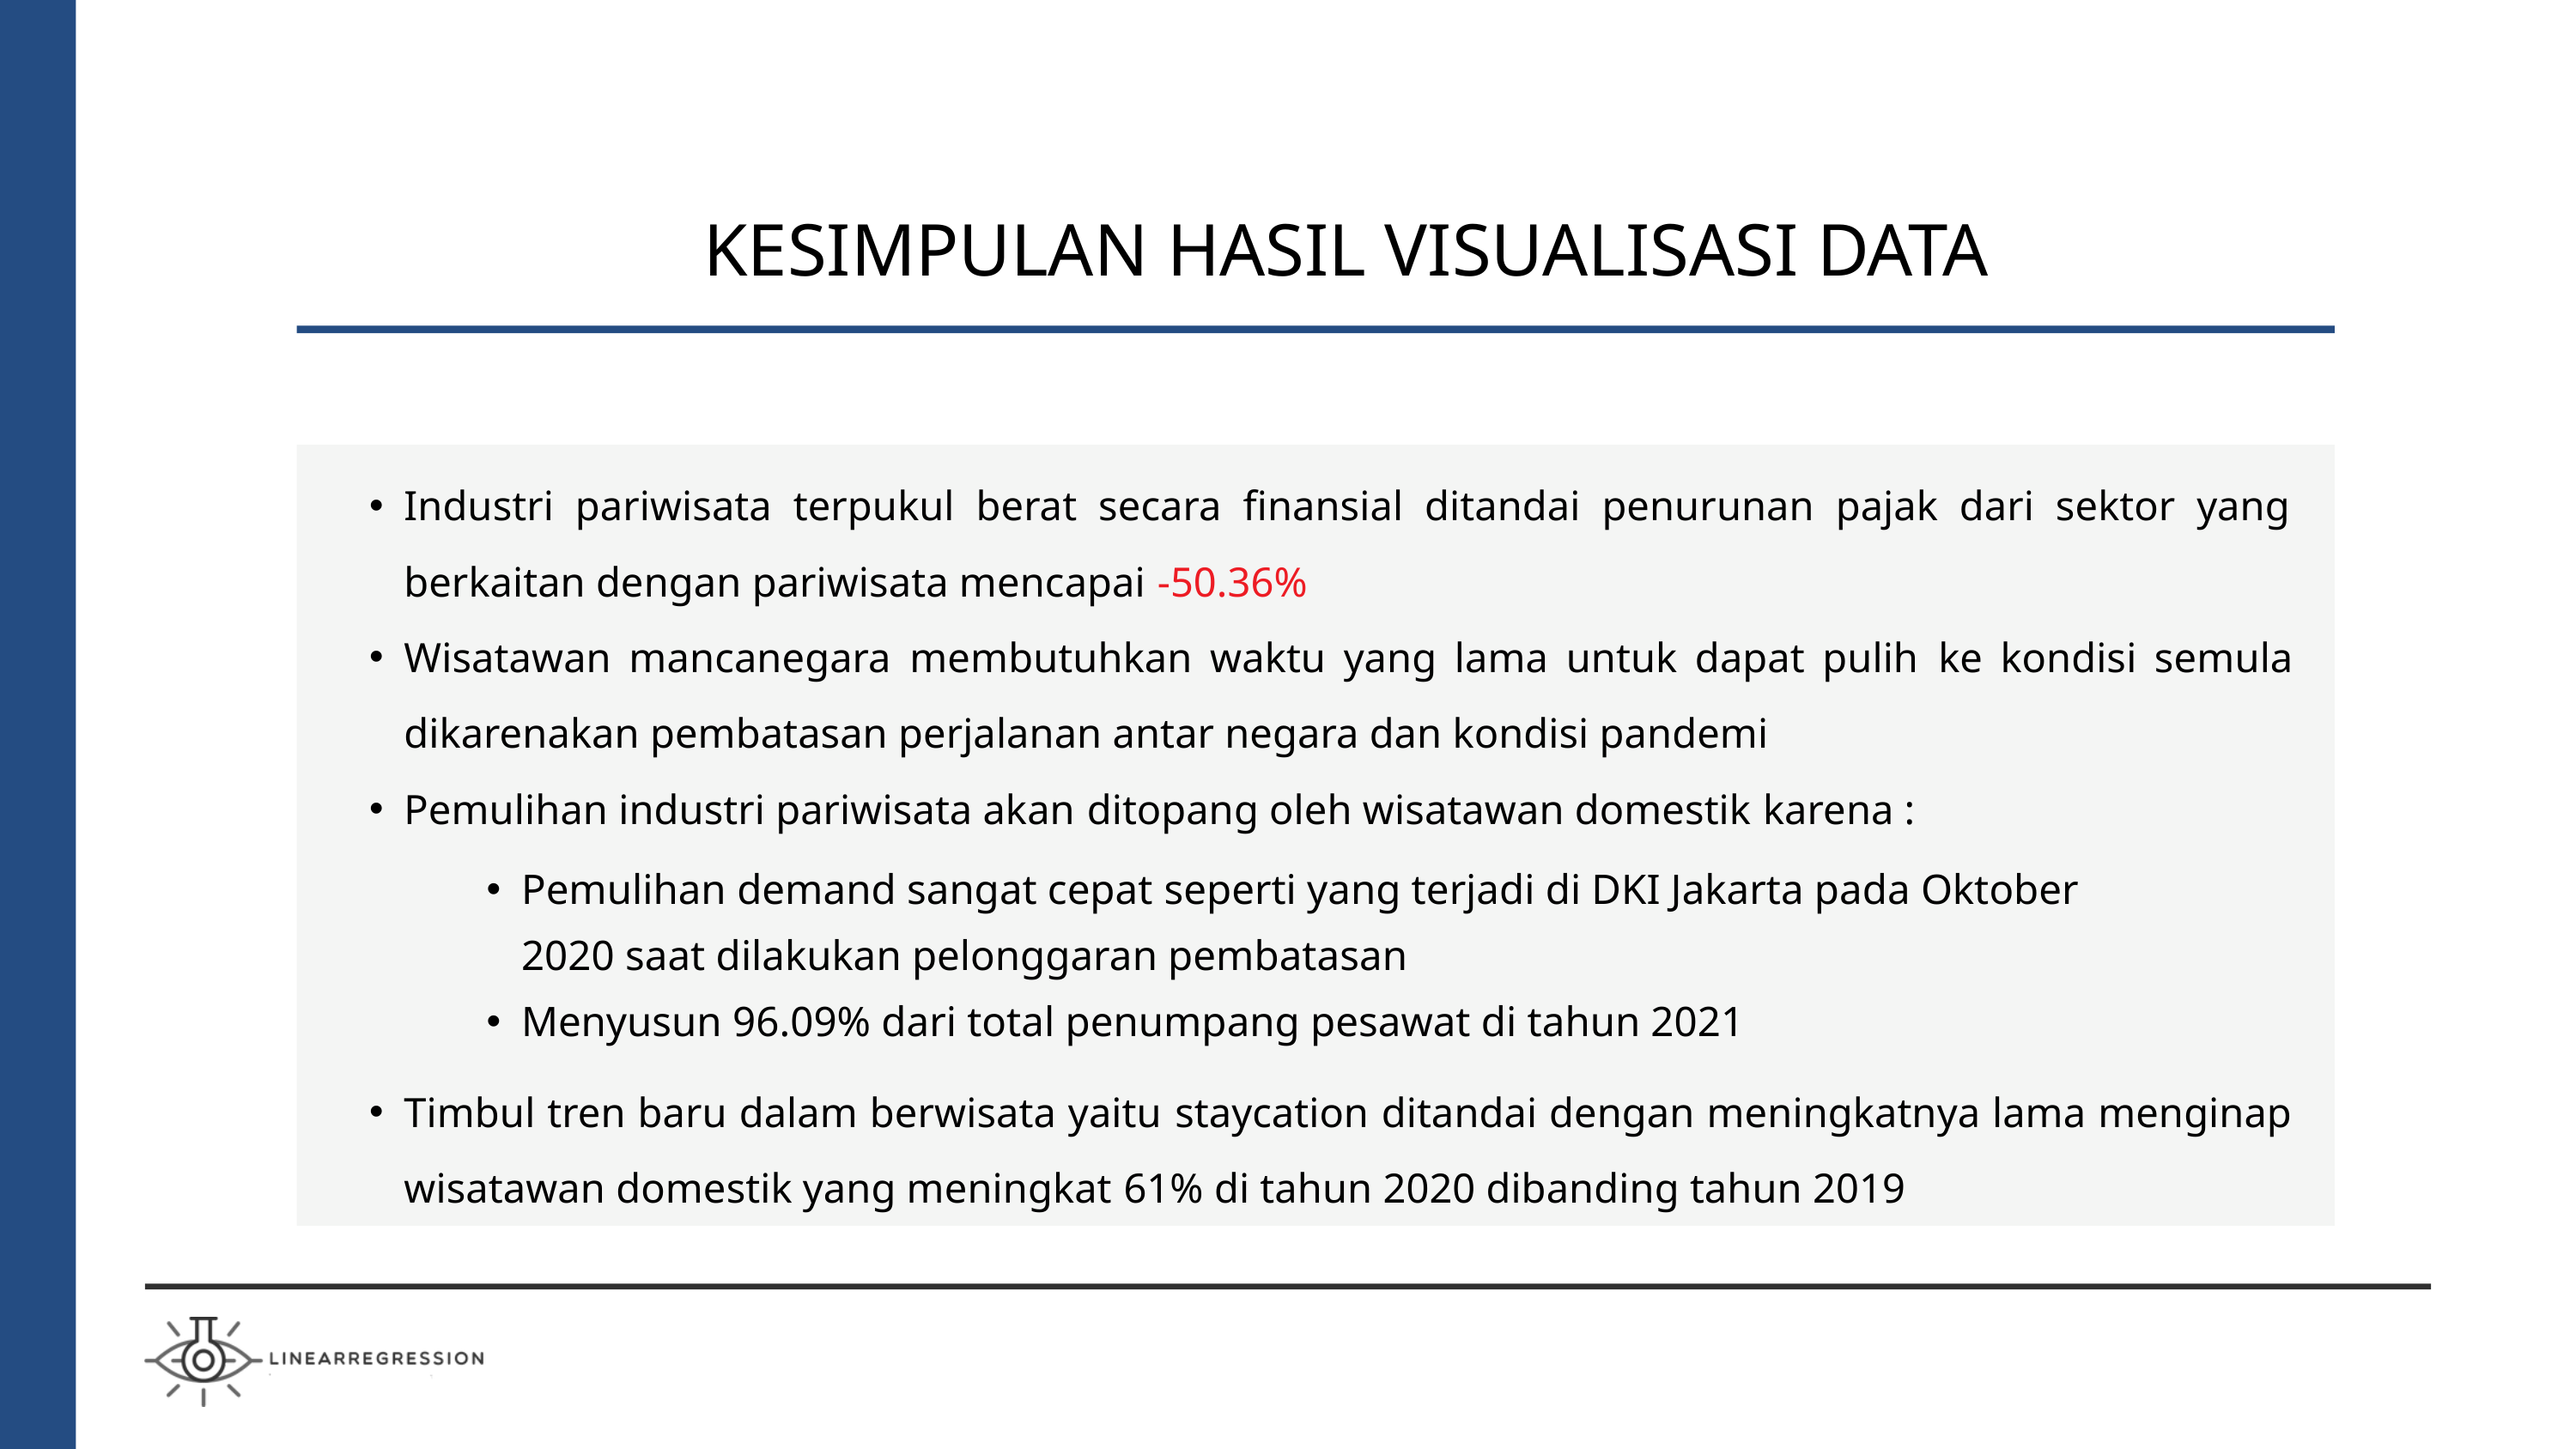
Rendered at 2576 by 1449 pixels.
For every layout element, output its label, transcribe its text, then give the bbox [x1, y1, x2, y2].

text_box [144, 1283, 2432, 1407]
text_box [0, 0, 76, 1449]
text_box [296, 325, 2335, 334]
text_box KESIMPULAN HASIL VISUALISASI DATA [536, 189, 2158, 290]
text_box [296, 444, 2336, 1227]
